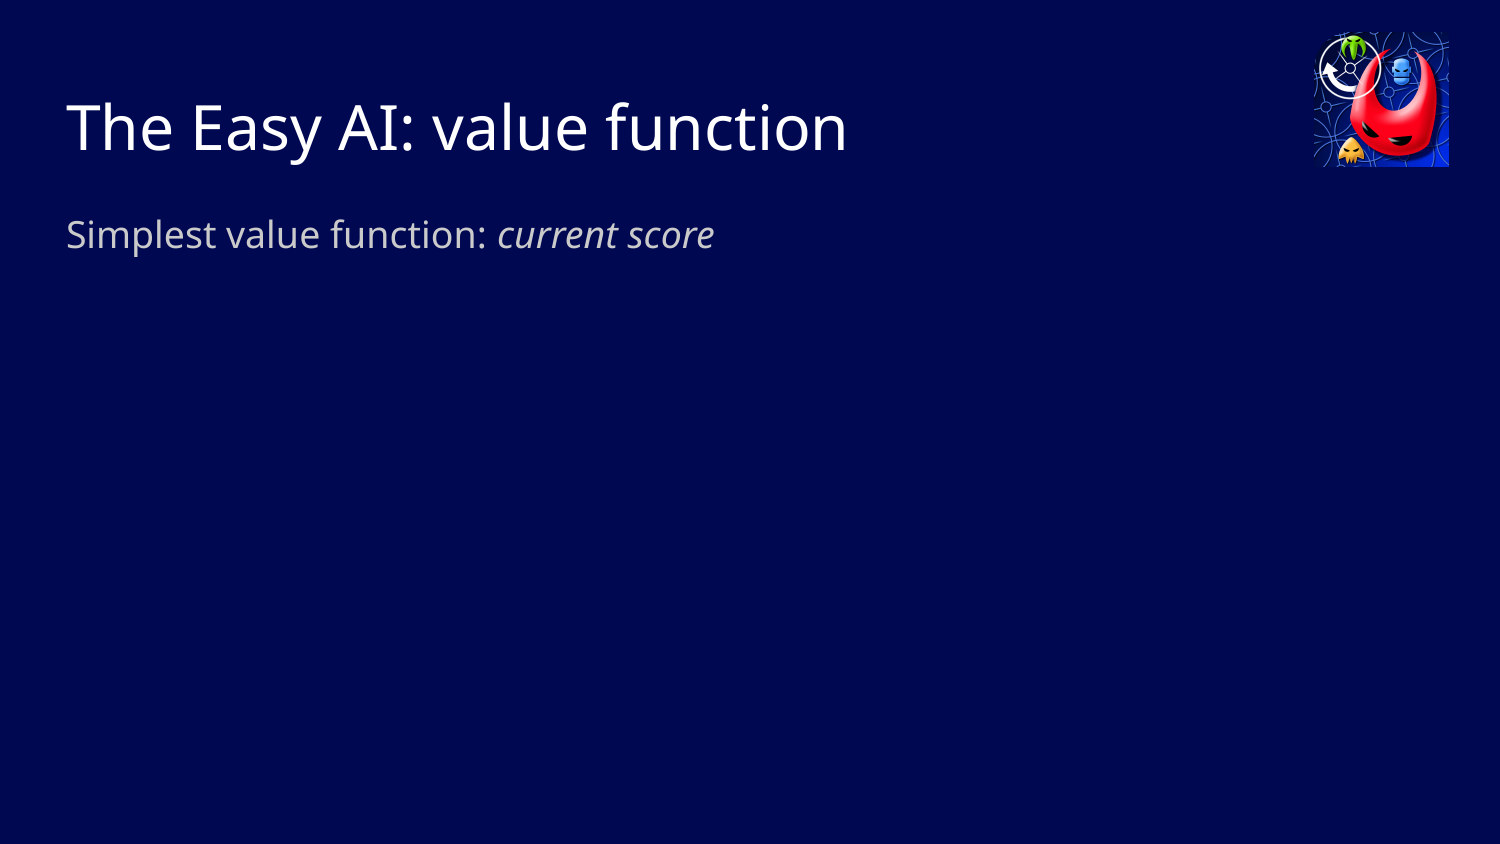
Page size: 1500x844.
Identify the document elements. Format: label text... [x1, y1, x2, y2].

title The Easy AI: value function [51, 72, 1449, 167]
picture [1314, 32, 1449, 72]
list Simplest value function: current score [51, 189, 1449, 750]
